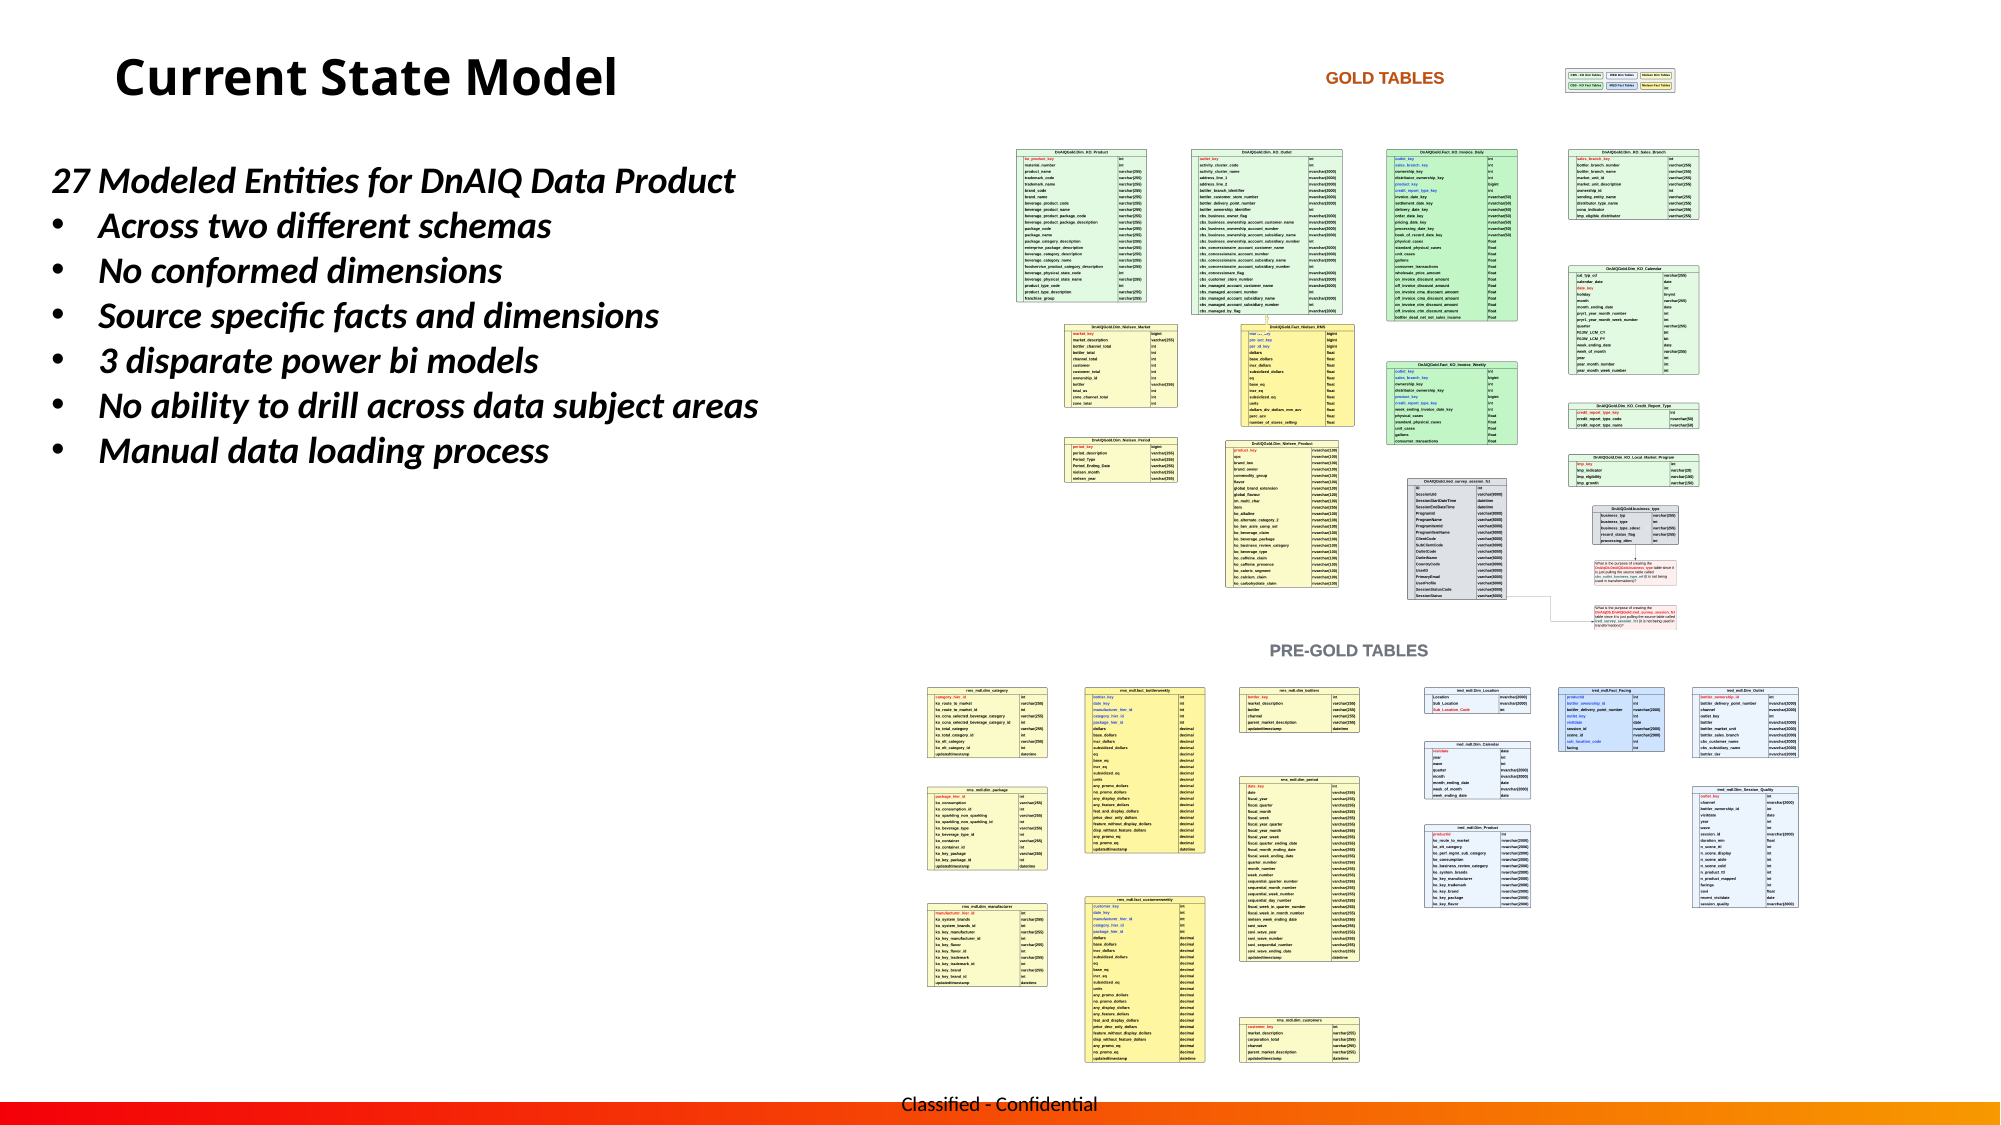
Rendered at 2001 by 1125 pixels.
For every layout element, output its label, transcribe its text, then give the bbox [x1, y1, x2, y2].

text_box 27 Modeled Entities for DnAIQ Data Product Across two different schemas No conformed dimensions Source specific facts and dimensions 3 disparate power bi models No ability to drill across data subject areas Manual data loading process [36, 148, 879, 524]
picture [879, 60, 1819, 1069]
title Current State Model [99, 29, 1900, 130]
